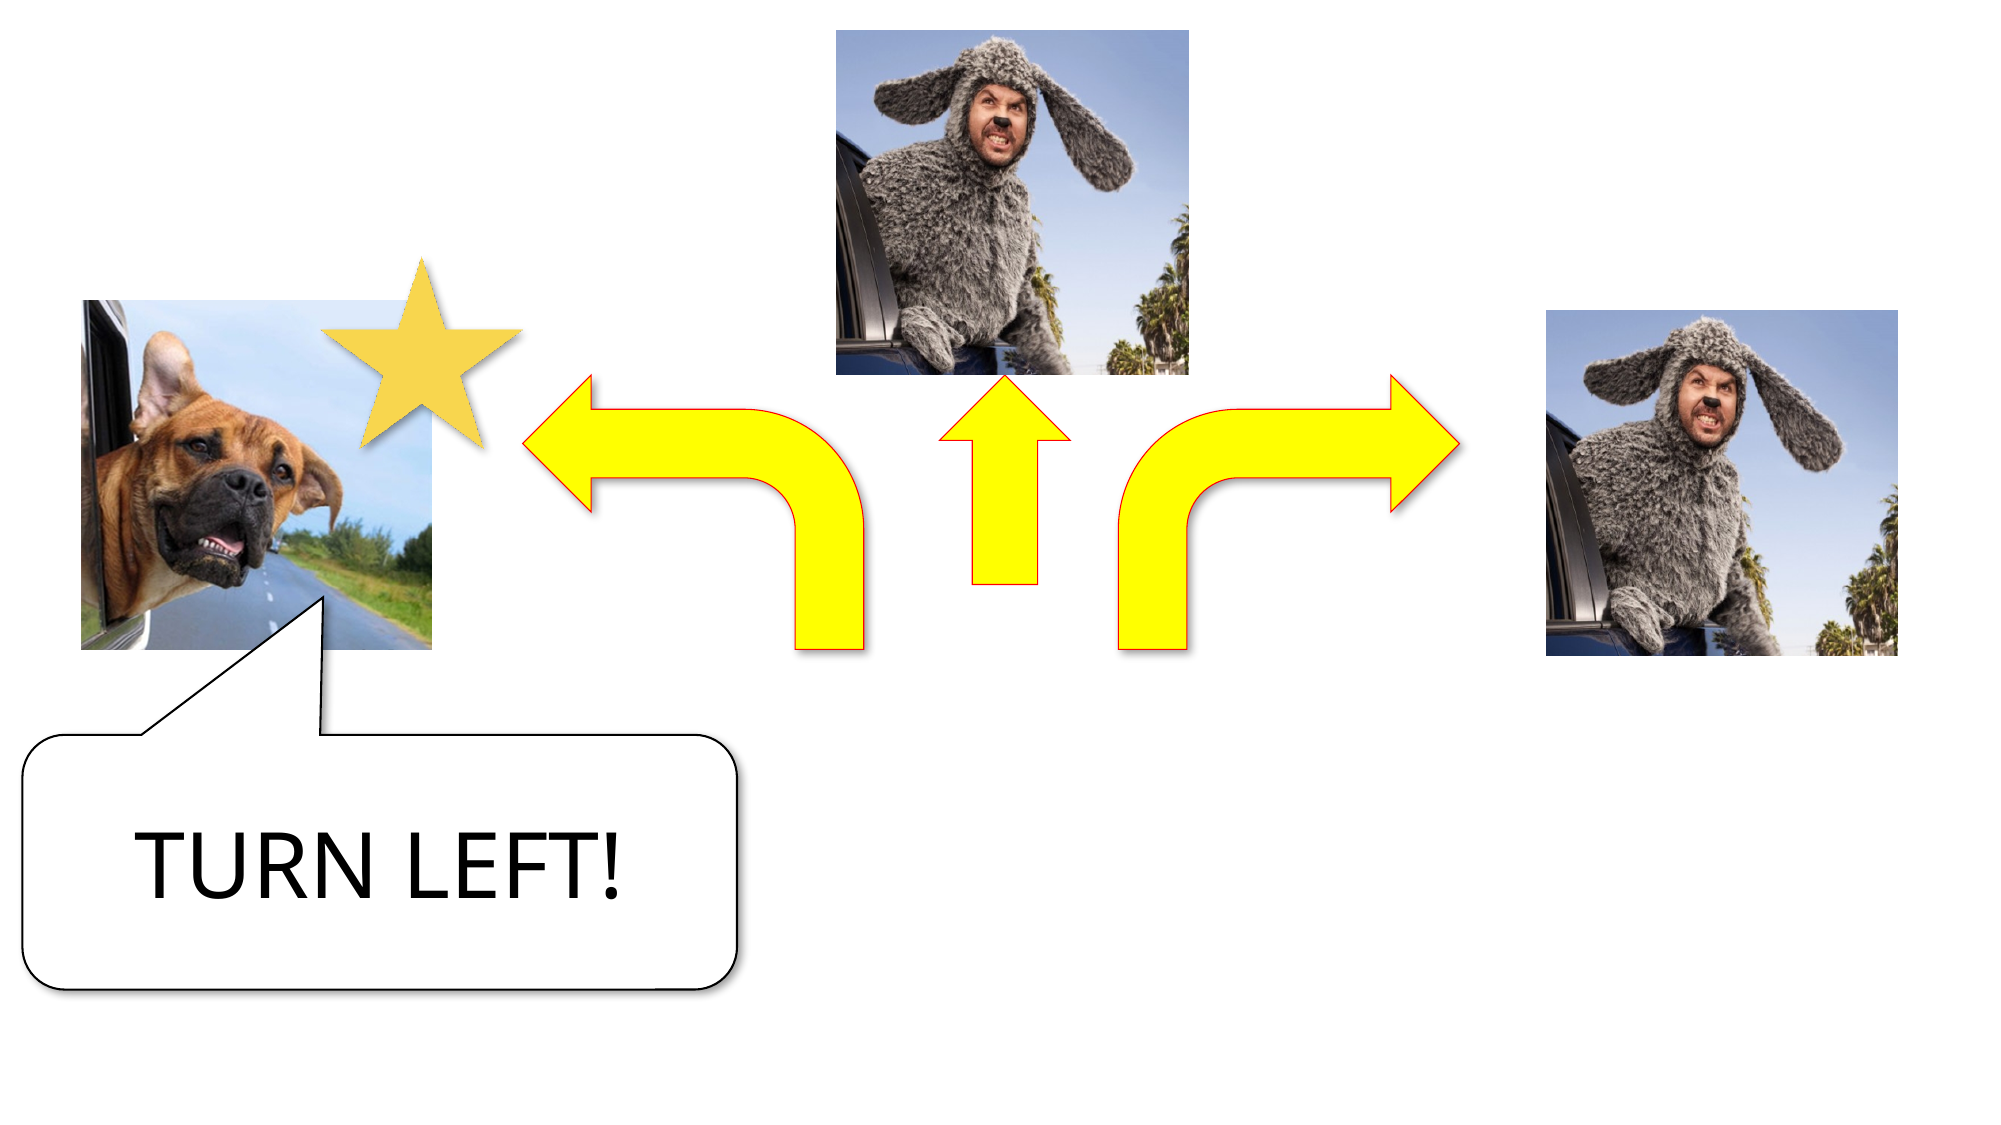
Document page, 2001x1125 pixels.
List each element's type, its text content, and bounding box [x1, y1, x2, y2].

picture [836, 30, 1189, 375]
text_box TURN LEFT! [21, 650, 739, 991]
text_box [1117, 373, 1461, 650]
text_box [938, 375, 1072, 586]
text_box [530, 373, 865, 650]
picture [80, 249, 523, 650]
picture [1545, 310, 1898, 656]
